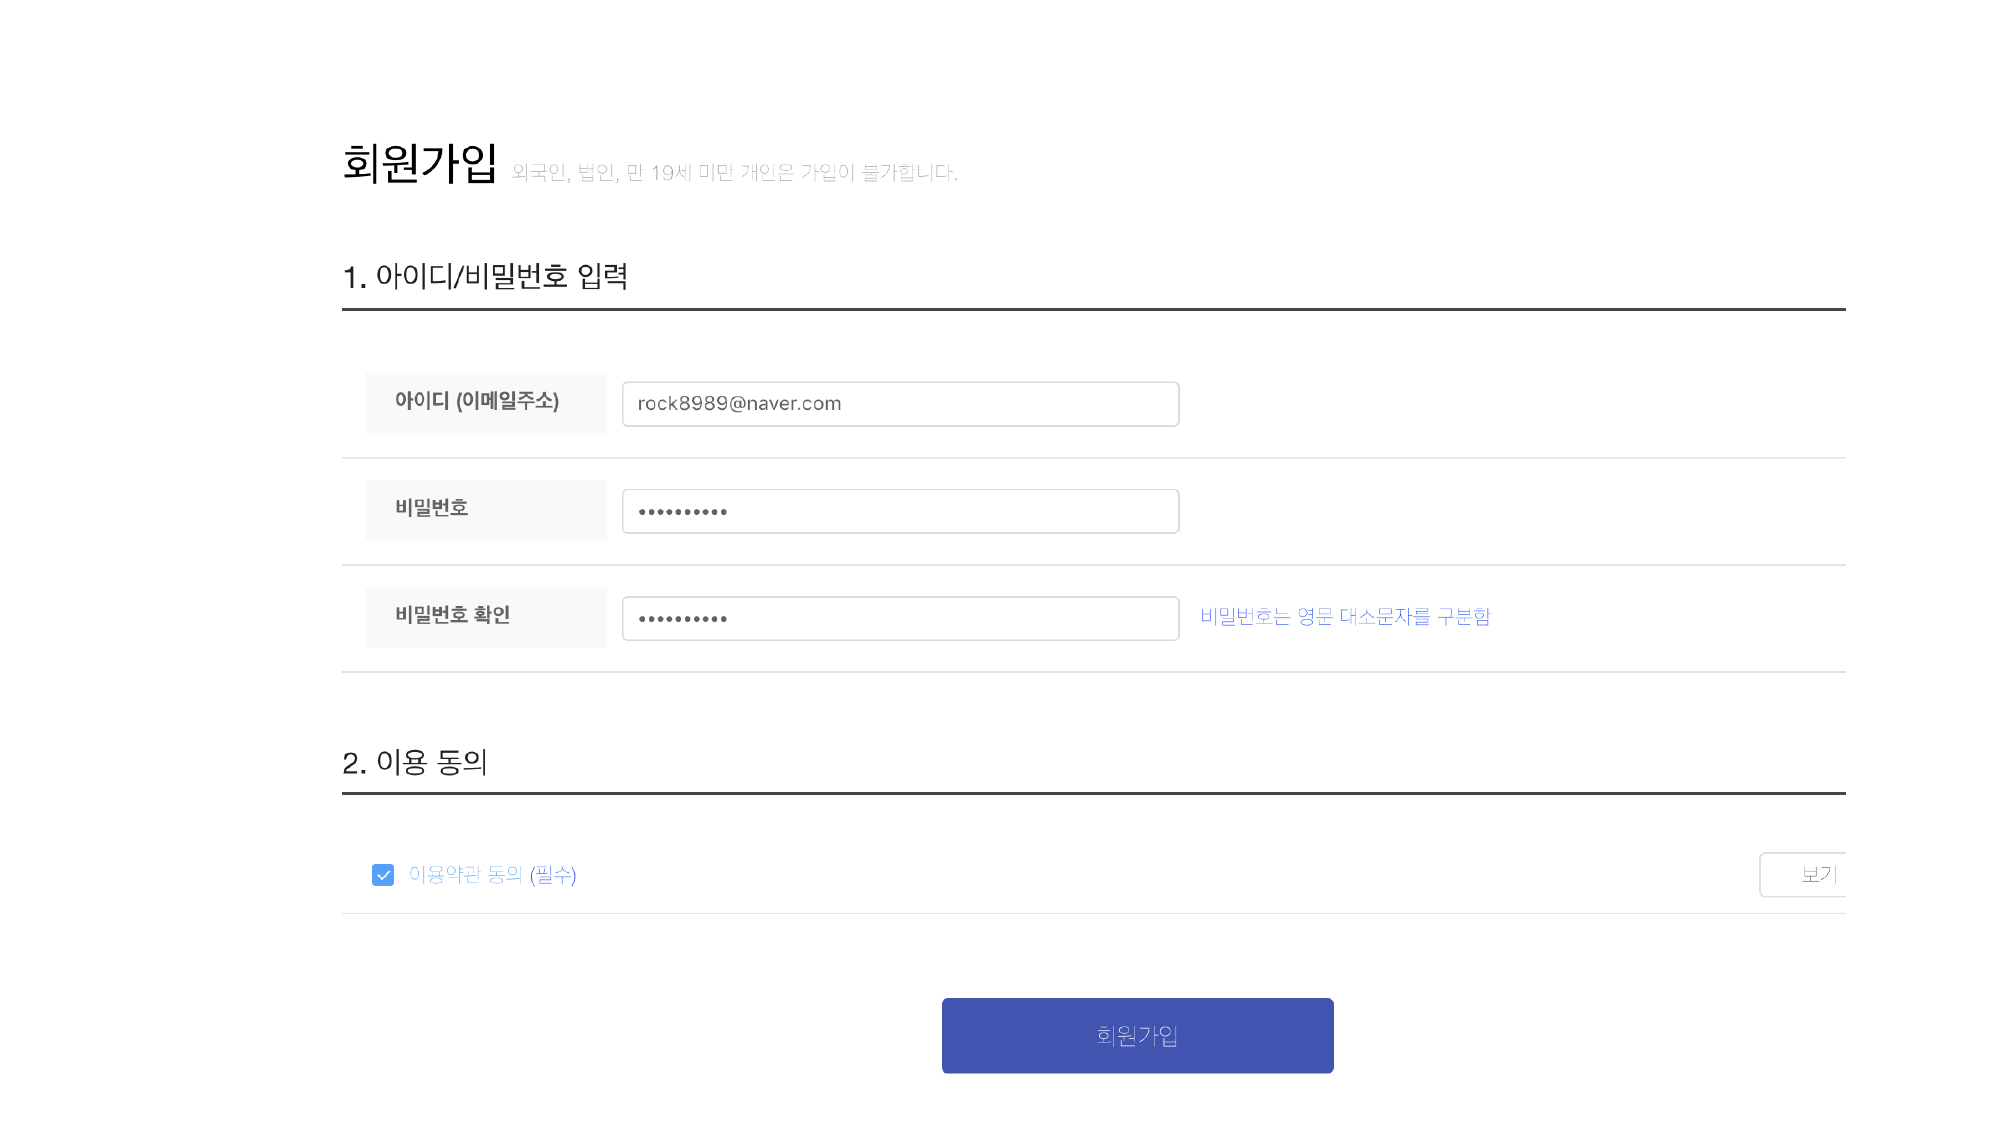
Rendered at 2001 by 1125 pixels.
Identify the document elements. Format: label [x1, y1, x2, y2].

picture [154, 0, 1846, 1125]
